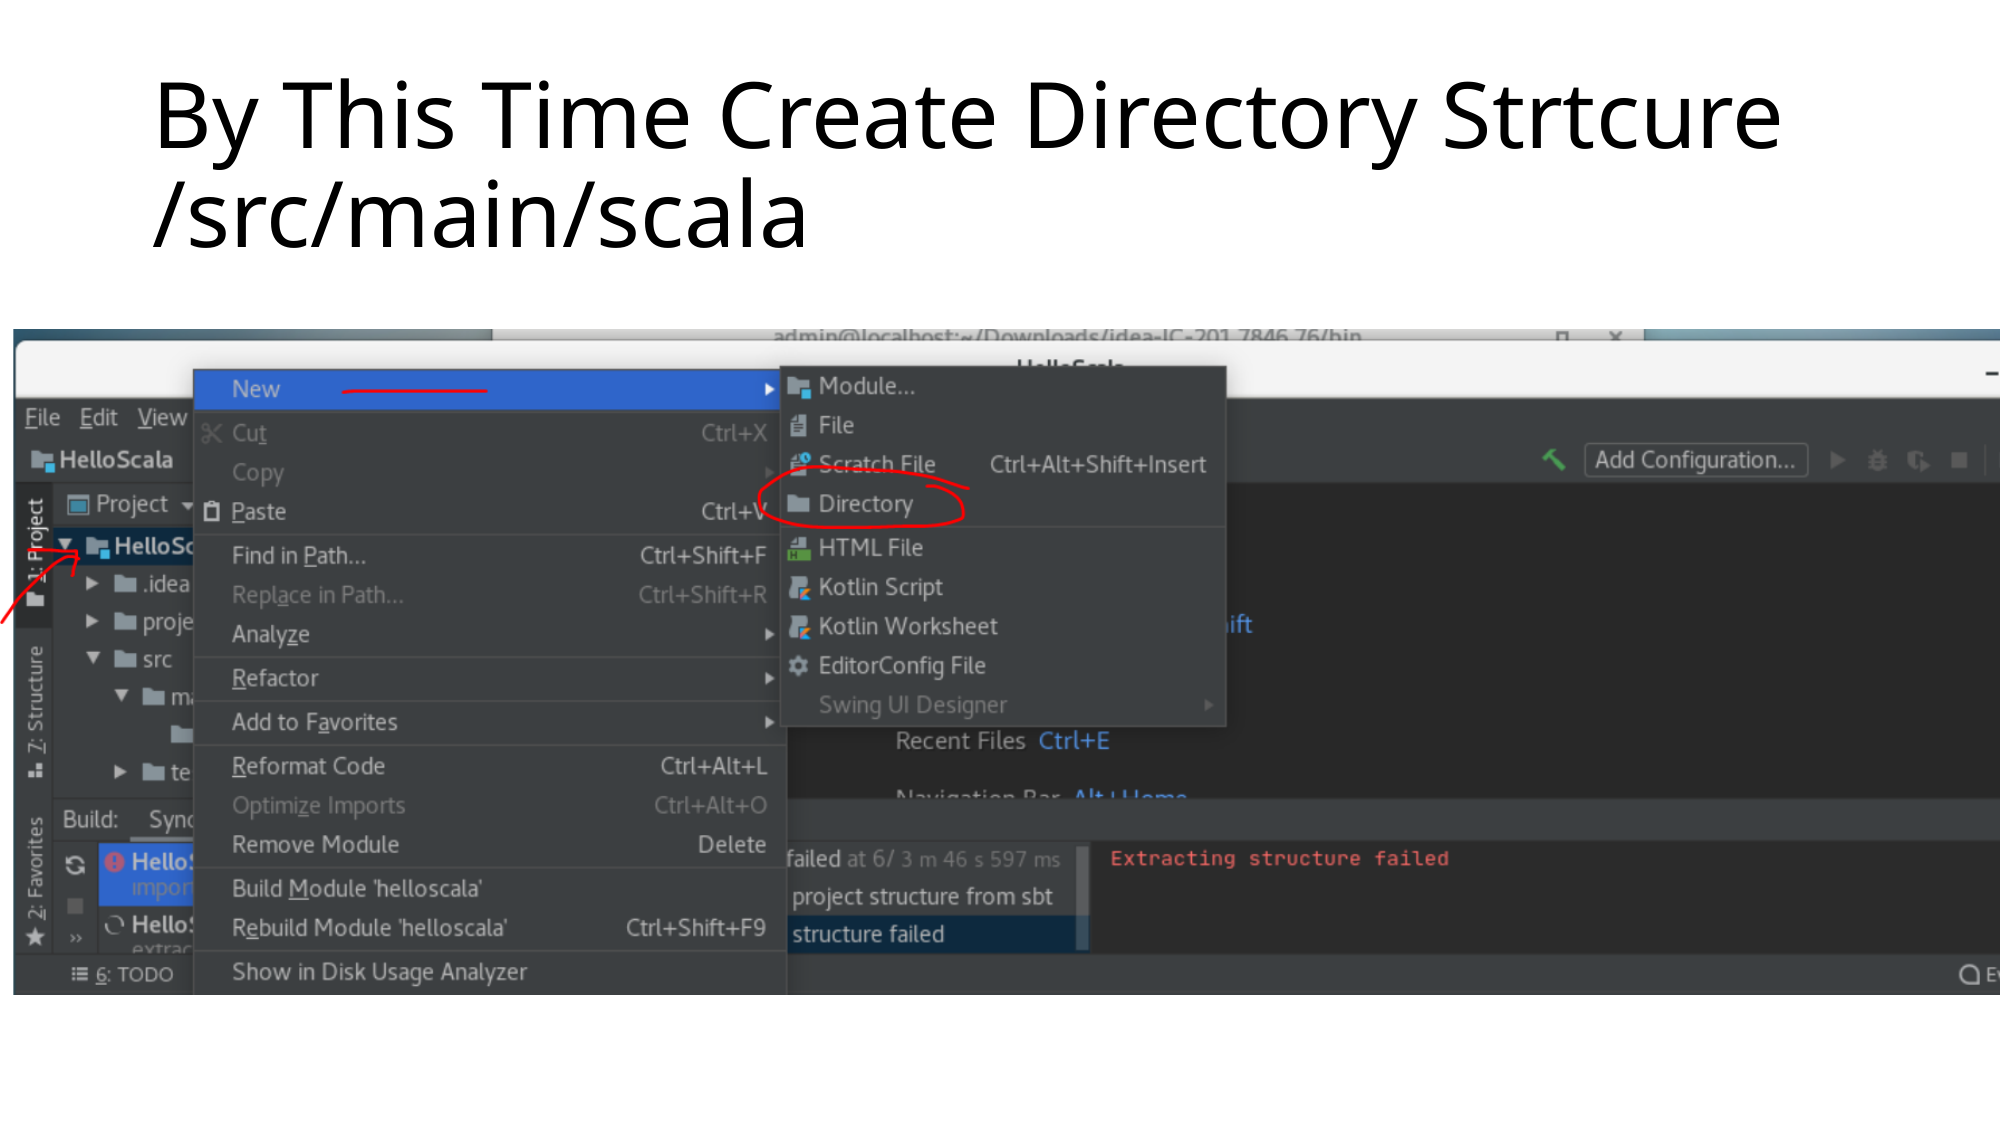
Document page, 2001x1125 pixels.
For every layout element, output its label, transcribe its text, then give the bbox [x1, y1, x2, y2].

title By This Time Create Directory Strtcure /src/main/scala [137, 59, 1863, 278]
picture [0, 329, 2000, 995]
